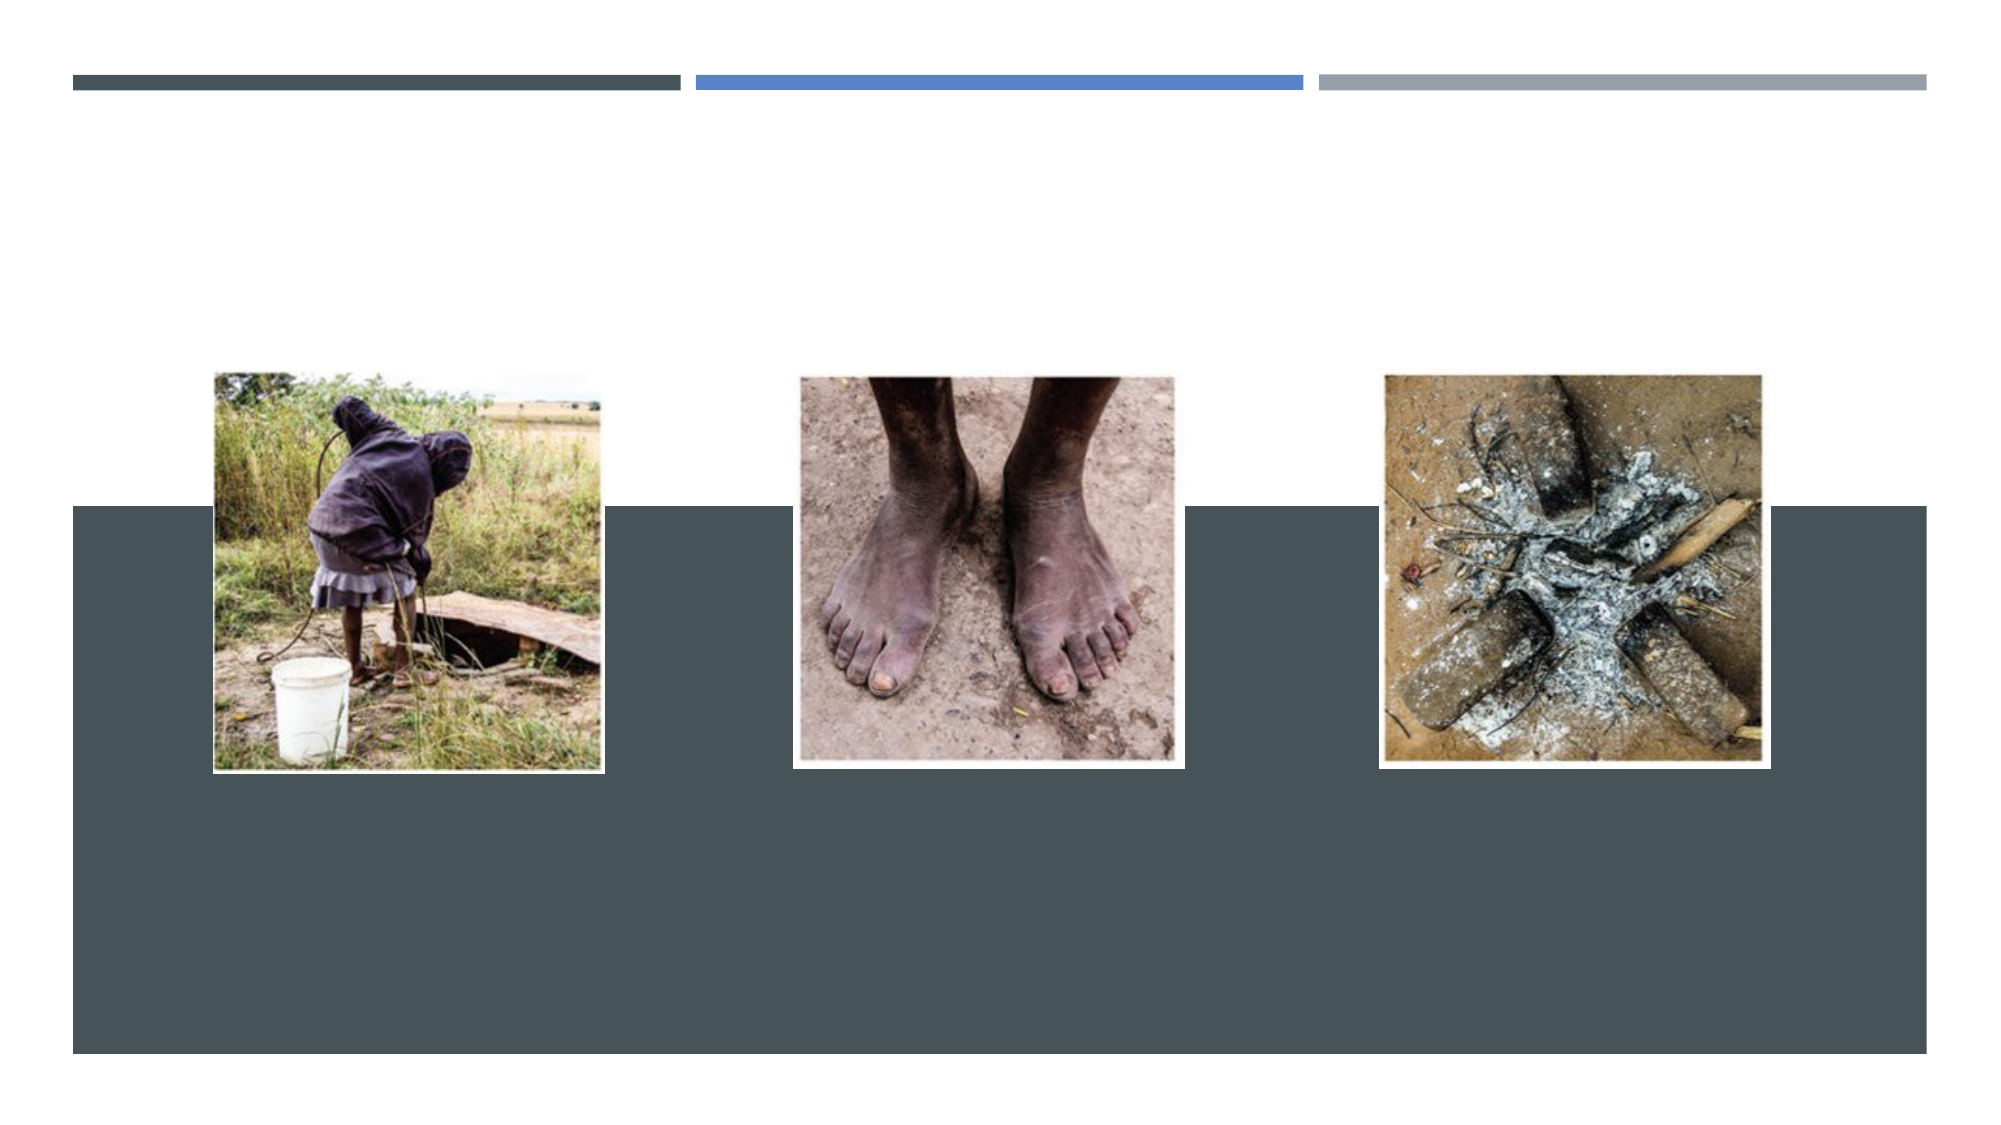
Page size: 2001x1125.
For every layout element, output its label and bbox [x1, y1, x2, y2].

picture [793, 370, 1185, 769]
picture [213, 370, 605, 774]
picture [1379, 368, 1771, 769]
